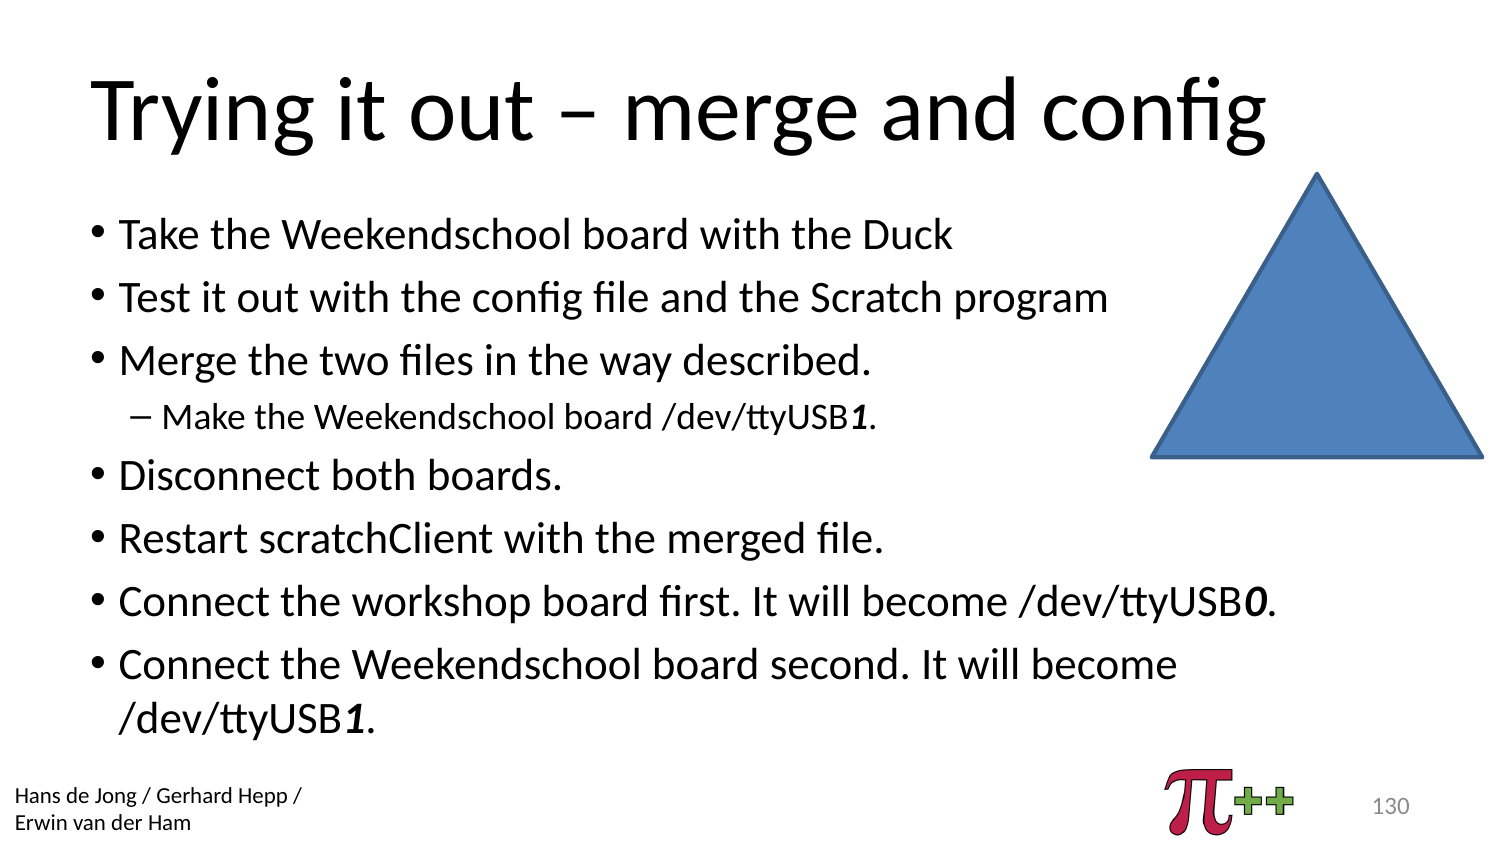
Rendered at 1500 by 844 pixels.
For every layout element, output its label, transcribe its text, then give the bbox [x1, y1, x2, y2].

title Trying it out – merge and config [75, 33, 1425, 175]
slide_number 130 [1340, 782, 1425, 827]
picture [1163, 768, 1294, 836]
list Take the Weekendschool board with the Duck Test it out with the config file and the Scratch program Merge the two files in the way described. Make the Weekendschool board /dev/ttyUSB1. Disconnect both boards. Restart scratchClient with the merged file. Connect the workshop board first. It will become /dev/ttyUSB0. Connect the Weekendschool board second. It will become /dev/ttyUSB1. [75, 196, 1425, 754]
text_box [1149, 171, 1485, 460]
